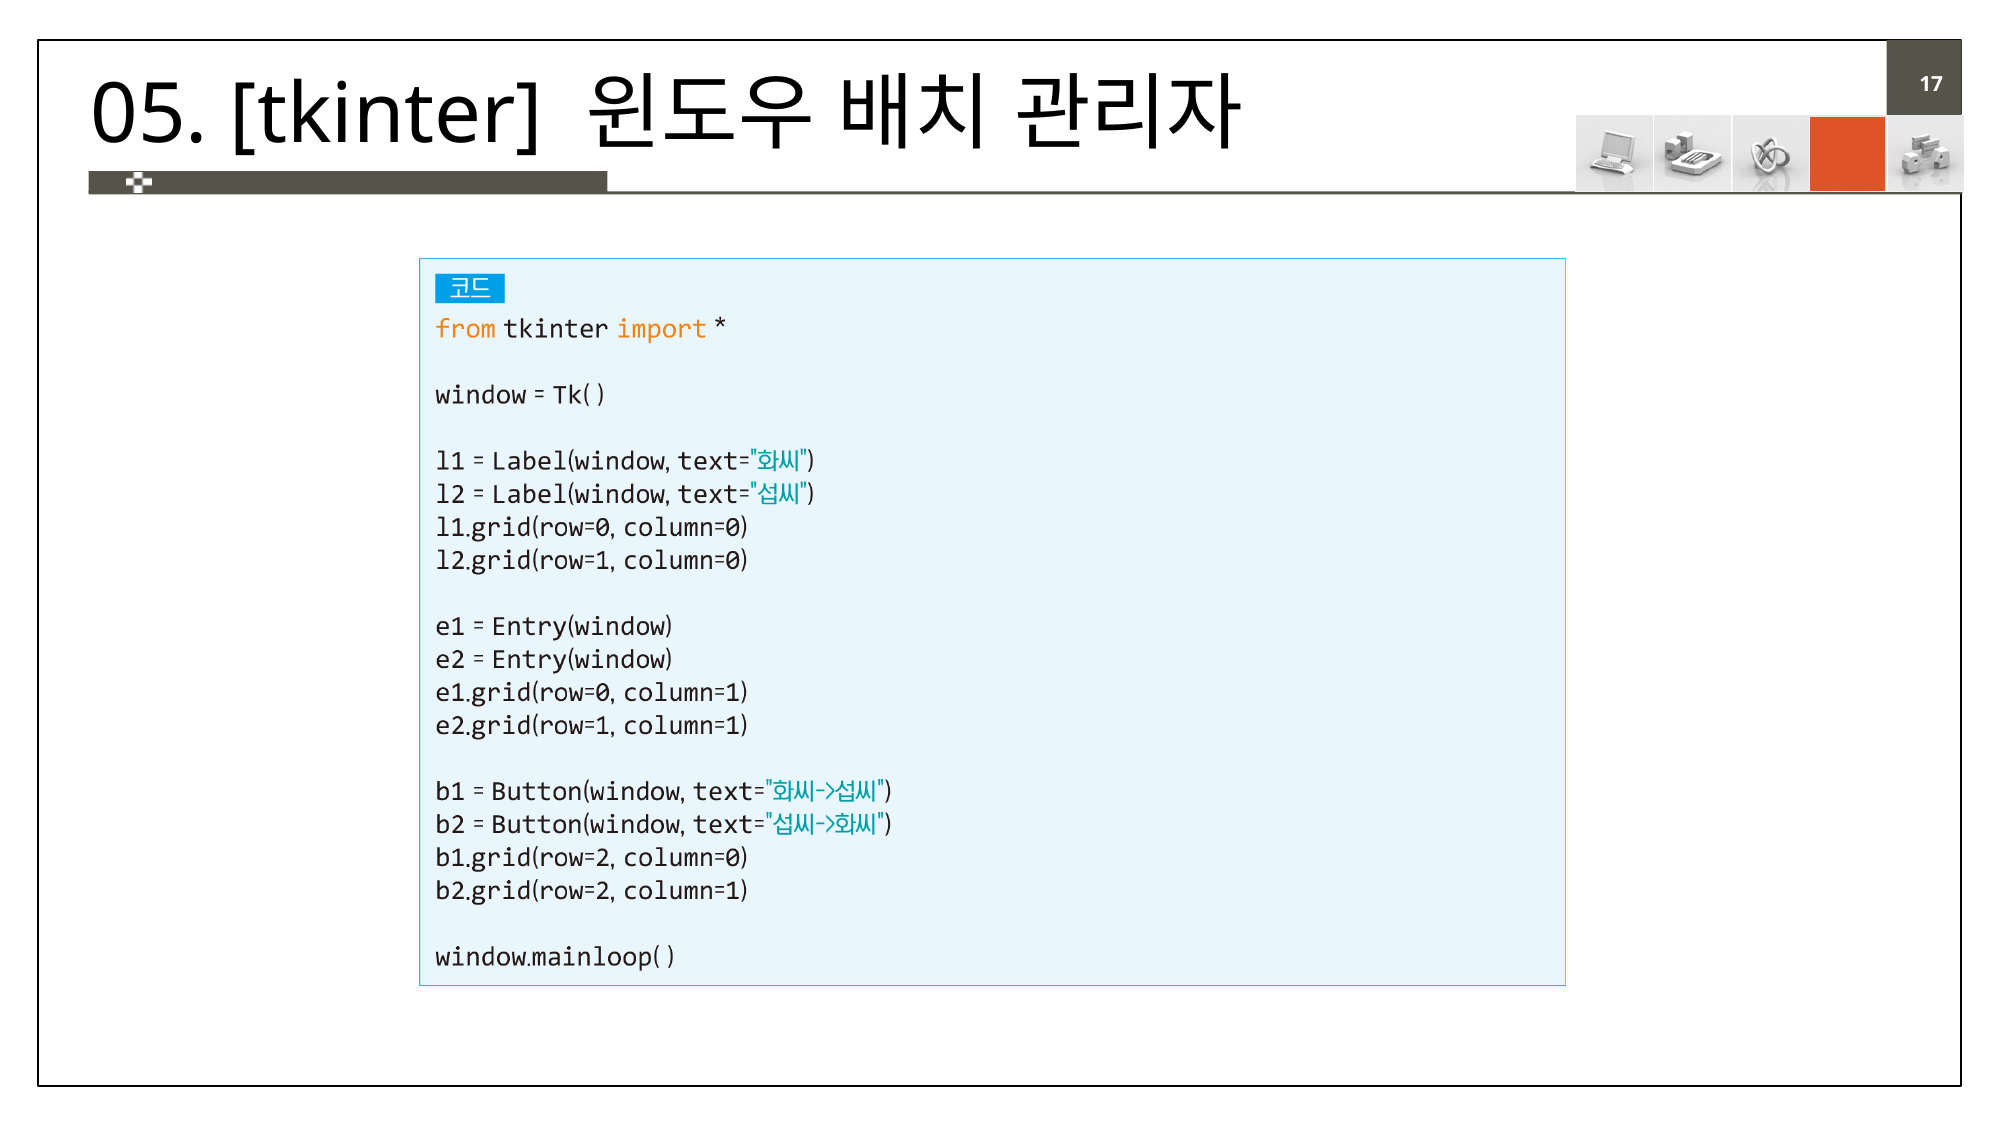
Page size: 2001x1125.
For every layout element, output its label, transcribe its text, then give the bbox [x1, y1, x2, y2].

picture [379, 234, 1603, 1006]
picture [1808, 114, 1964, 192]
title 05. [tkinter] 윈도우 배치 관리자 [76, 62, 1808, 208]
